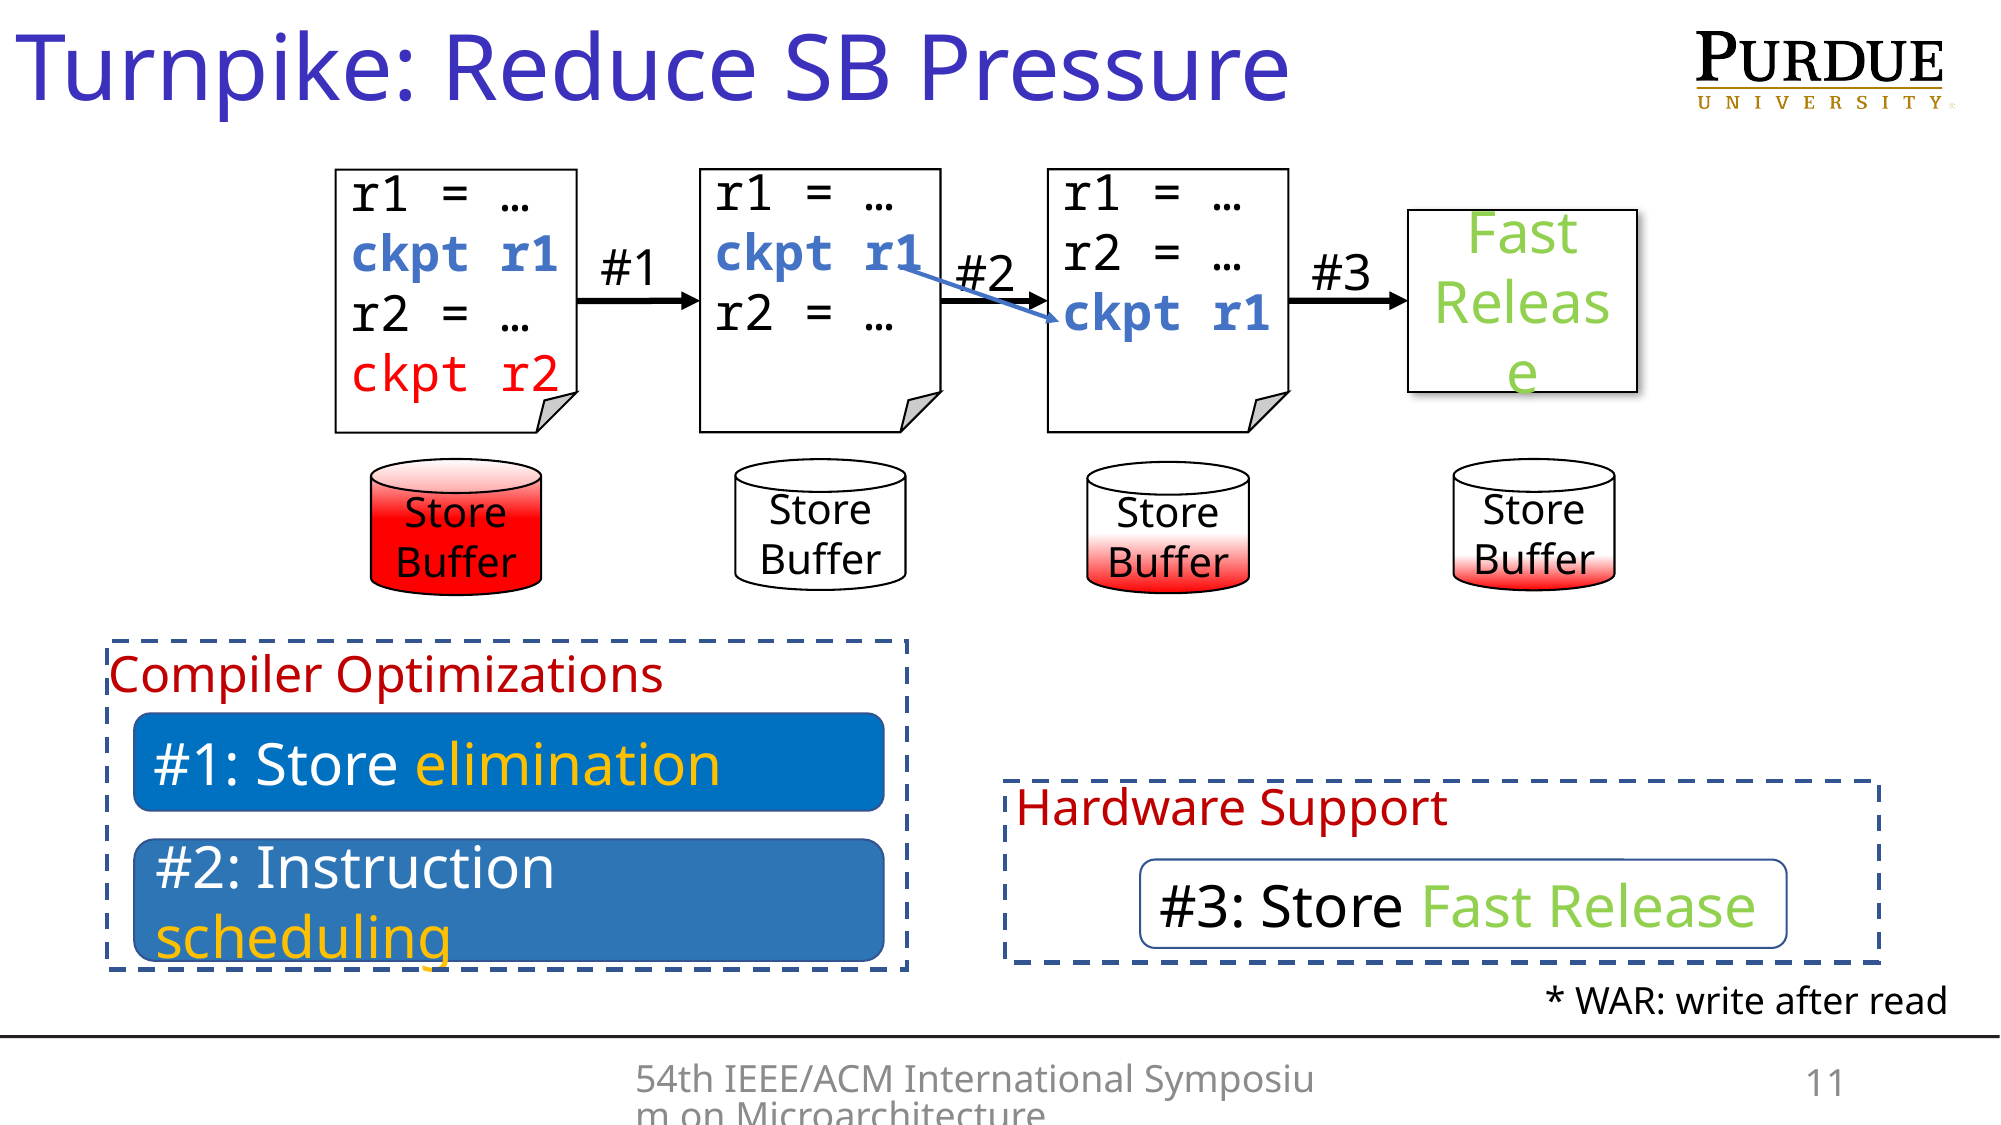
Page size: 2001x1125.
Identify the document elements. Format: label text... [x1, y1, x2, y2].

text_box [1004, 780, 1880, 964]
text_box #3 [1297, 233, 1388, 300]
text_box #1 [585, 228, 676, 300]
table_cell Shared, 128KB, 16-way, 20-cycles [373, 461, 539, 491]
text_box Store Buffer [369, 457, 543, 597]
text_box r1 = … r2 = … ckpt r1 [1046, 168, 1292, 434]
text_box Turnpike: Reduce SB Pressure [0, 0, 1372, 129]
slide_number 11 [1412, 1054, 1863, 1115]
text_box * WAR: write after read [1530, 969, 1964, 1030]
text_box Compiler Optimizations [94, 635, 680, 711]
table_cell SB size [737, 461, 904, 490]
text_box Store Buffer [1086, 460, 1250, 595]
footer 54th IEEE/ACM International Symposium on Microarchitecture [620, 1045, 1338, 1115]
text_box #3 [1297, 301, 1388, 309]
picture [1696, 31, 1955, 109]
table_cell 4 [1089, 463, 1247, 493]
text_box [106, 640, 908, 971]
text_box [898, 265, 1060, 322]
text_box Hardware Support [1001, 768, 1464, 844]
text_box Store Buffer [1452, 457, 1616, 592]
text_box Store Buffer [734, 458, 907, 591]
text_box Fast Release [1407, 209, 1638, 393]
text_box r1 = … ckpt r1 r2 = … ckpt r2 [334, 168, 580, 434]
text_box #2 [940, 233, 1032, 265]
table_cell CLQ size [1455, 461, 1613, 490]
text_box r1 = … ckpt r1 r2 = … [699, 168, 944, 434]
